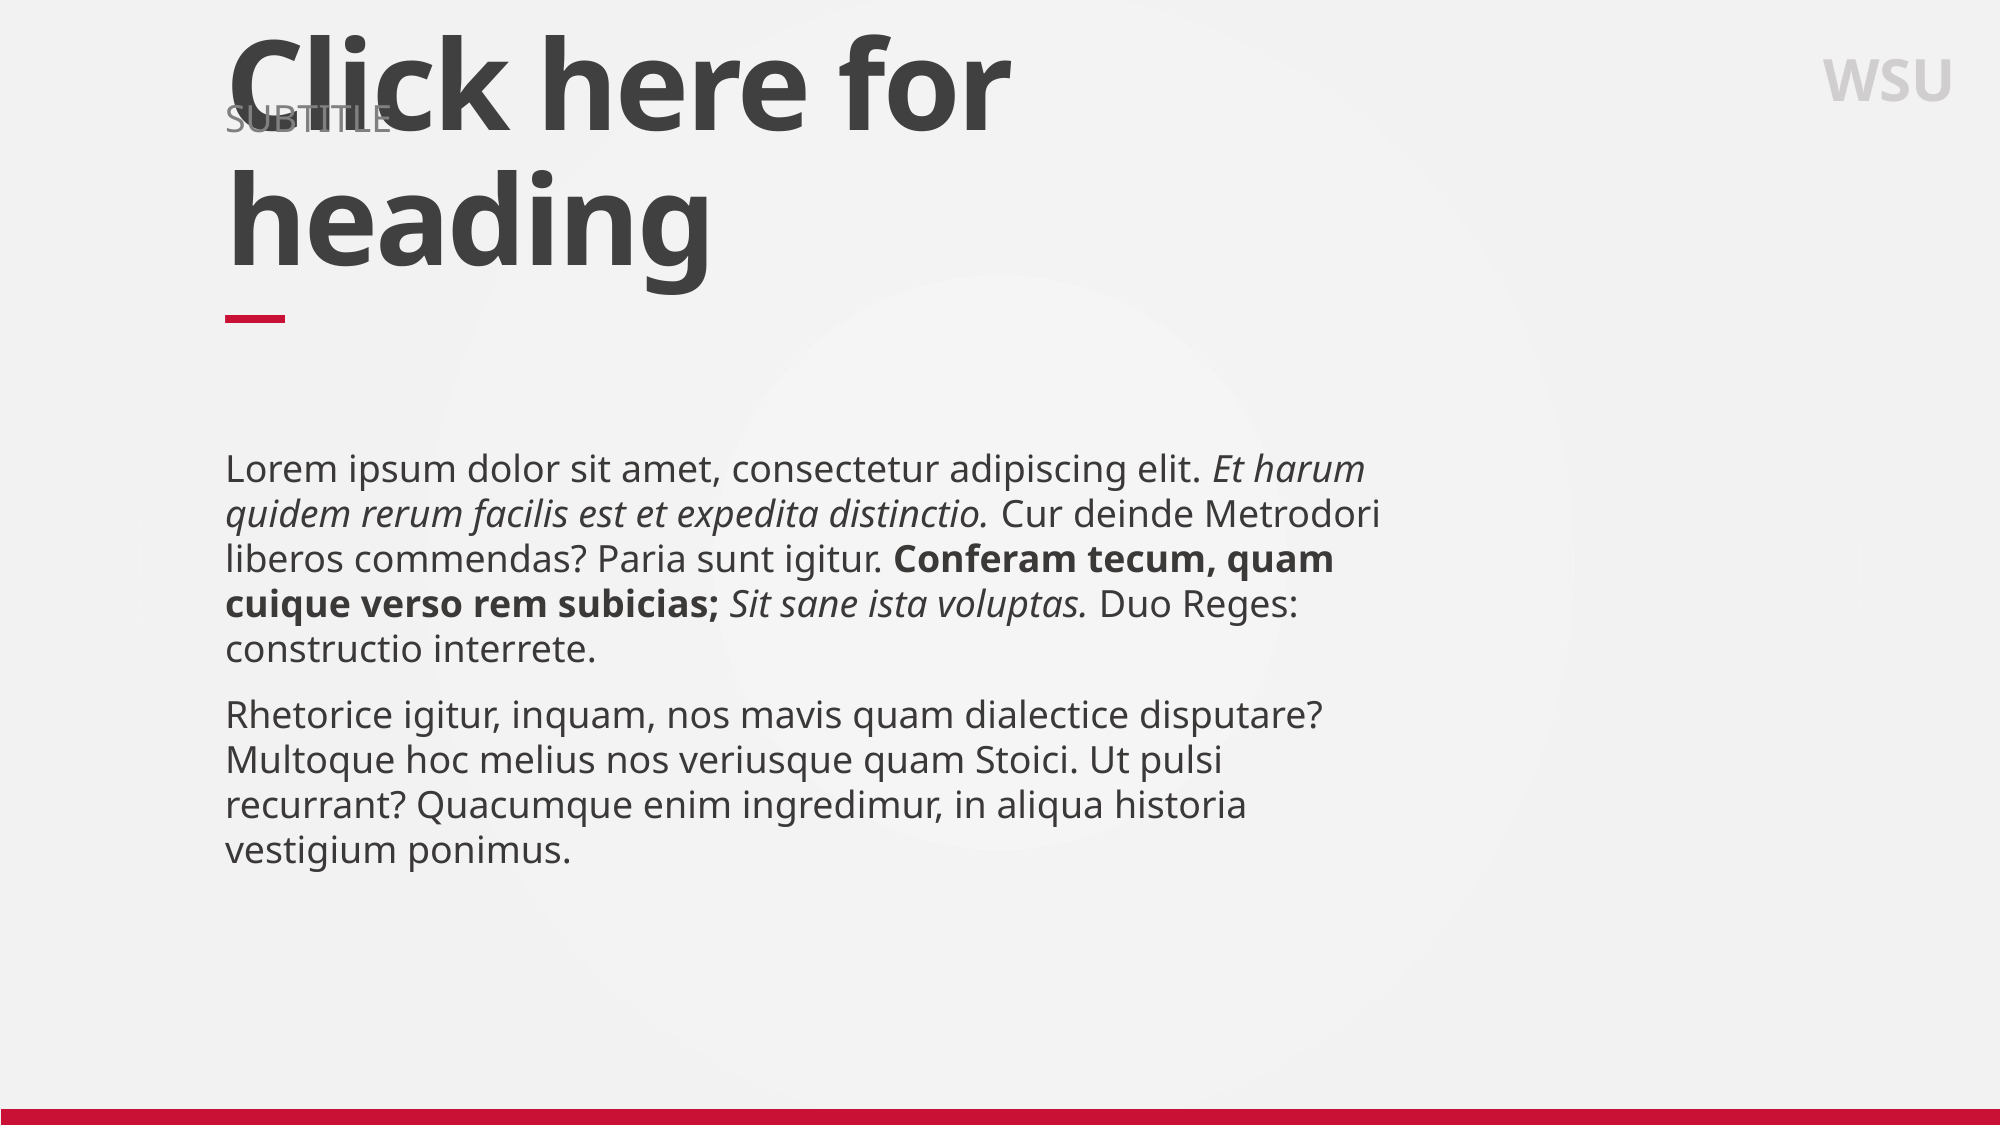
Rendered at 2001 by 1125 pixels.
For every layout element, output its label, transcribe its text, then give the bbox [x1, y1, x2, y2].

text_box SUBTITLE [224, 93, 425, 150]
text_box Lorem ipsum dolor sit amet, consectetur adipiscing elit. Et harum quidem rerum facilis est et expedita distinctio. Cur deinde Metrodori liberos commendas? Paria sunt igitur. Conferam tecum, quam cuique verso rem subicias; Sit sane ista voluptas. Duo Reges: constructio interrete. Rhetorice igitur, inquam, nos mavis quam dialectice disputare? Multoque hoc melius nos veriusque quam Stoici. Ut pulsi recurrant? Quacumque enim ingredimur, in aliqua historia vestigium ponimus. [224, 437, 1425, 945]
text_box [0, 1109, 2000, 1125]
text_box [224, 314, 286, 324]
title Click here for heading [225, 149, 1386, 300]
text_box WSU [1808, 35, 1971, 121]
